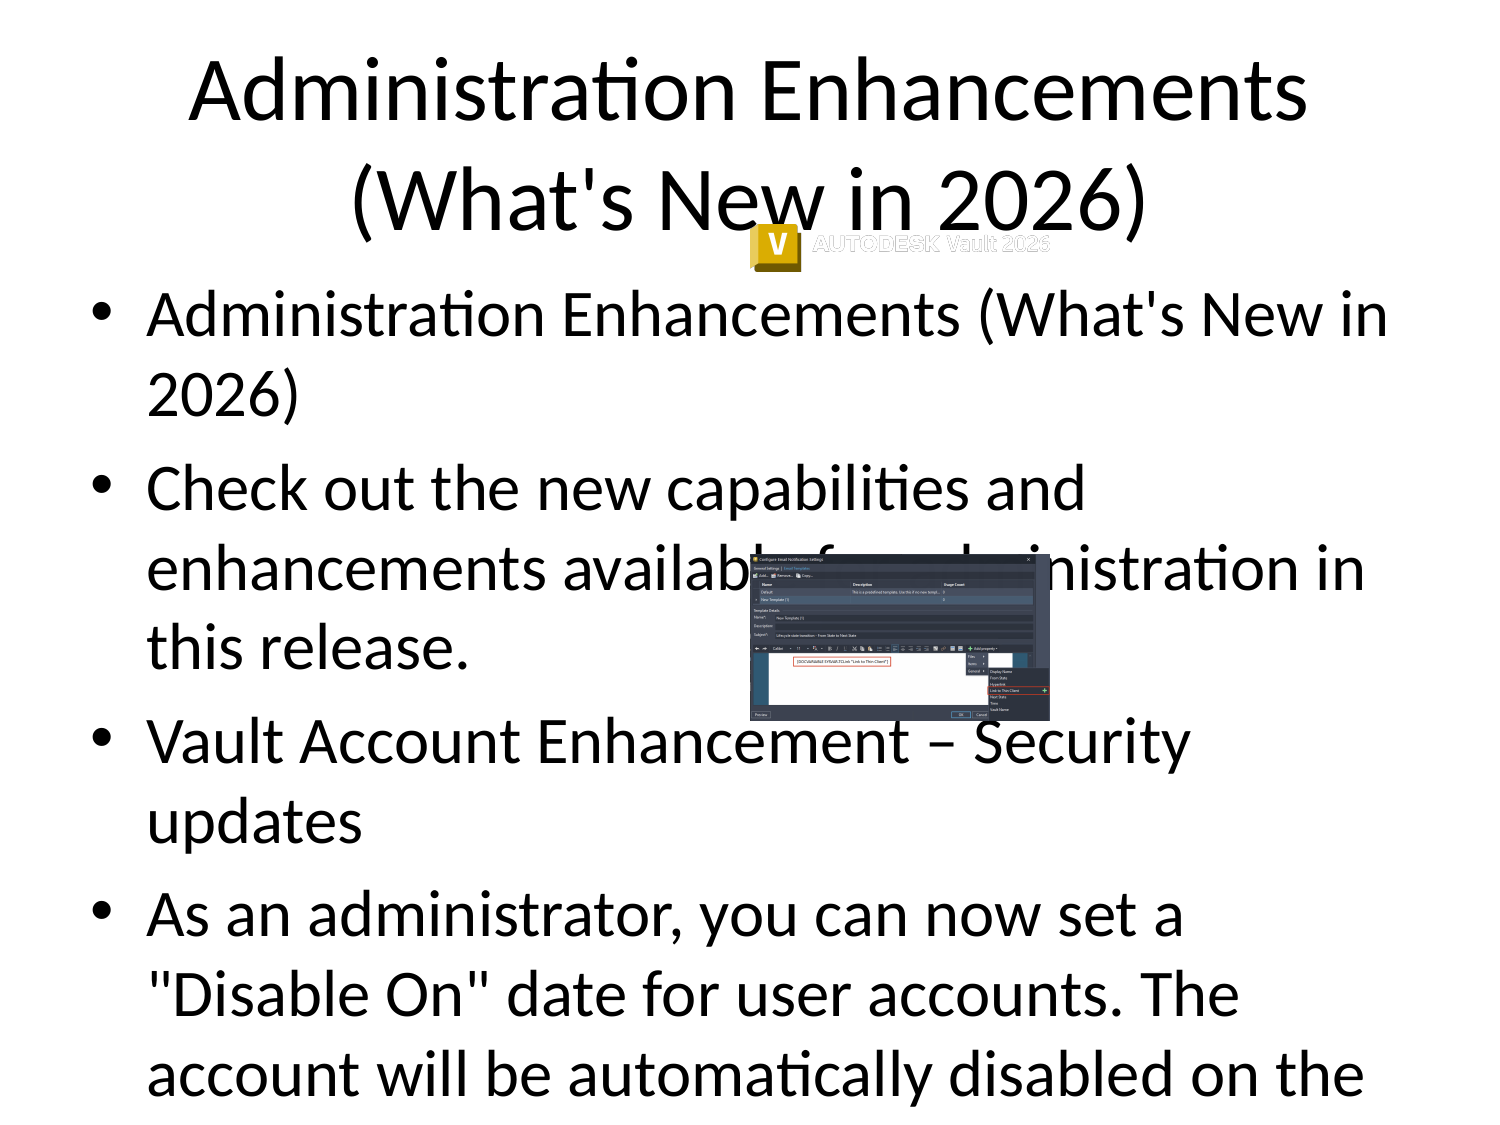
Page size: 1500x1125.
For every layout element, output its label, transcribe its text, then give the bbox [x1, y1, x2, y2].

title Administration Enhancements (What's New in 2026) [75, 45, 1425, 233]
picture [749, 224, 1051, 272]
list Administration Enhancements (What's New in 2026) Check out the new capabilities and enhancements available for administration in this release. Vault Account Enhancement – Security updates As an administrator, you can now set a "Disable On" date for user accounts. The account will be automatically disabled on the specified date based on the server date. A Vault Ideas submission Thin Client URL Property in email template You can now add or remove the Thin Client URL property in the email template. For more information, see Customize Email Notification Template Server Event Low Priority Mode for Property Compliance Check The Low Priority Mode will be enabled during working hours by default. This mode now supports property compliance checks. Property compliance checks can be triggered by property definition changes during working hours. Vault administrator contact details The administrator can add their contact information in the newly introduced "Contact your Vault Administrator" field in vault server. The administrator contact information will be displayed to users, whose user account is disabled and when they try to login to server from Vault Client. For more information, see Security Global Settings . Parent page: 2026 Updates and Enhancements [75, 262, 1425, 1005]
picture [749, 554, 1051, 722]
